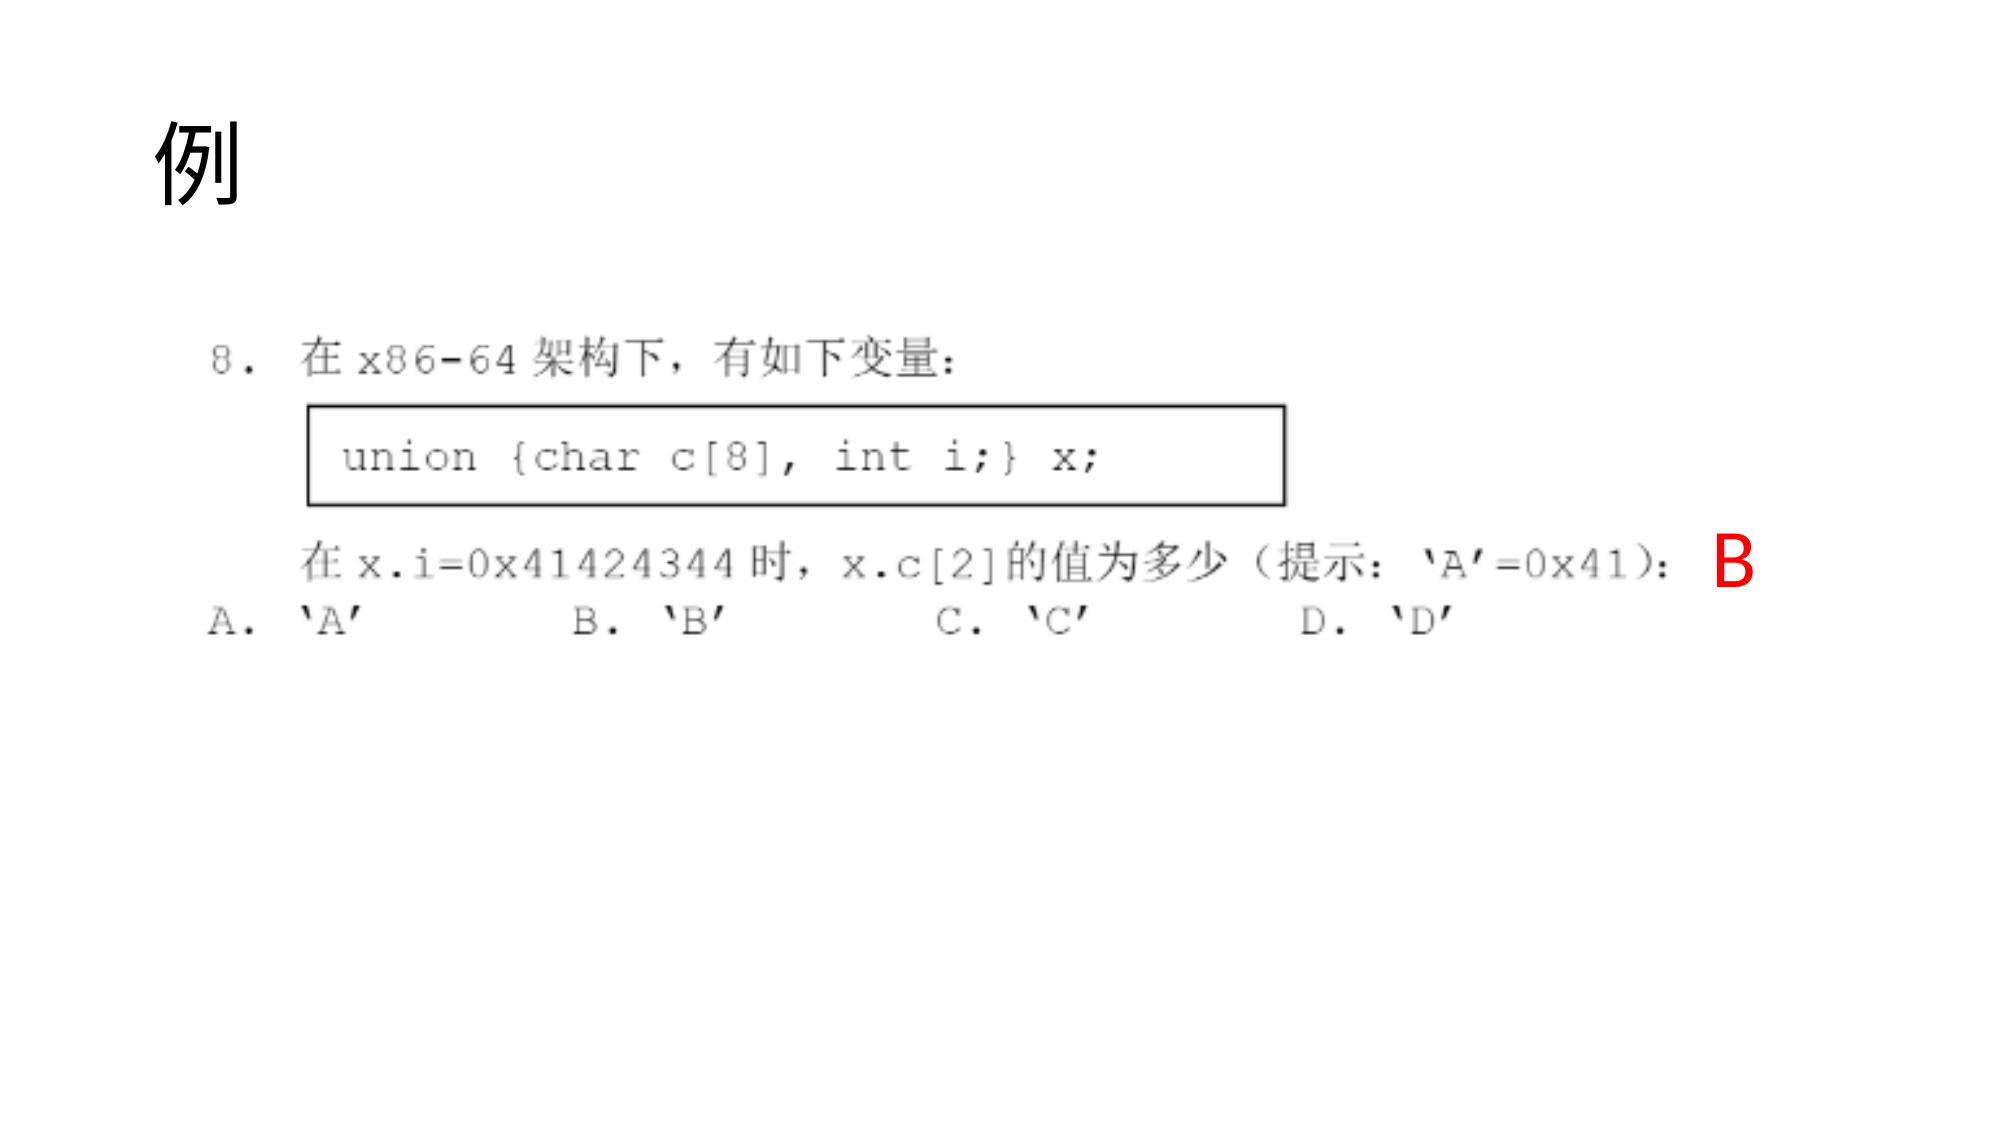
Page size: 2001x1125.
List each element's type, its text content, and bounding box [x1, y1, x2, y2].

title 例 [137, 59, 1863, 278]
text_box B [1712, 497, 1771, 612]
picture [182, 333, 1712, 661]
